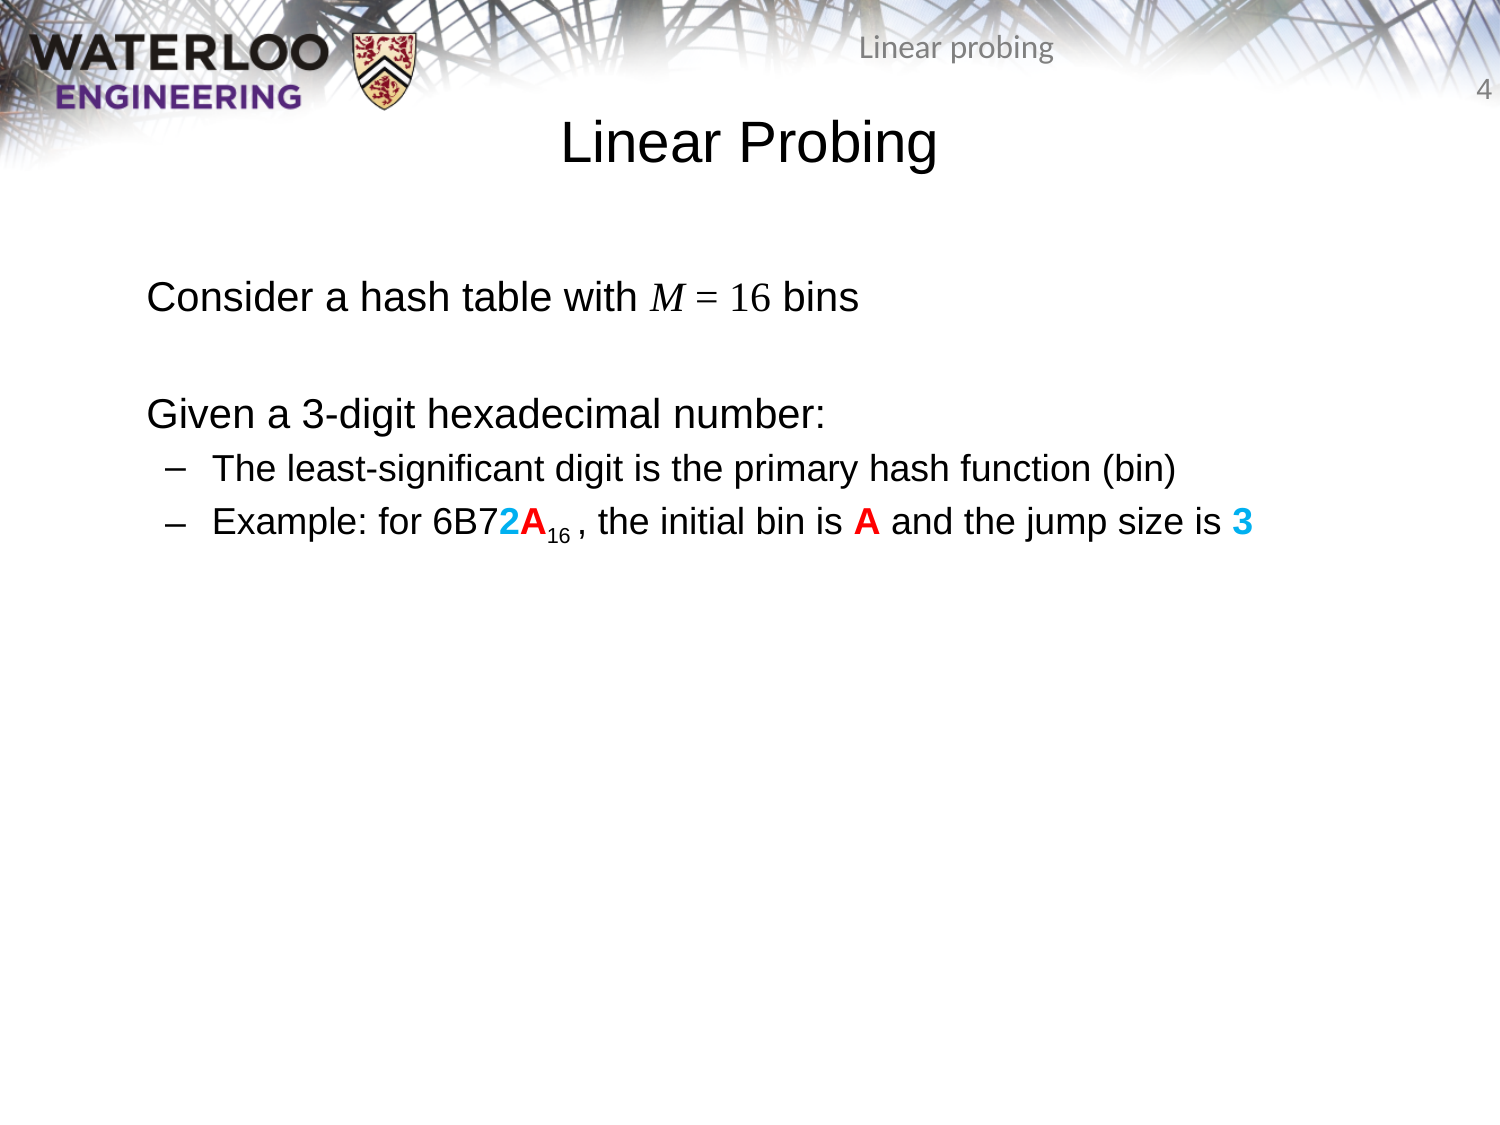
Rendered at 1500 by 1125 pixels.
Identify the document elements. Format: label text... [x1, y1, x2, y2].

list Consider a hash table with M = 16 bins Given a 3-digit hexadecimal number: The least-significant digit is the primary hash function (bin) Example: for 6B72A16 , the initial bin is A and the jump size is 3 [74, 262, 1426, 1006]
picture [0, 0, 1500, 1125]
title Linear Probing [74, 44, 1426, 233]
